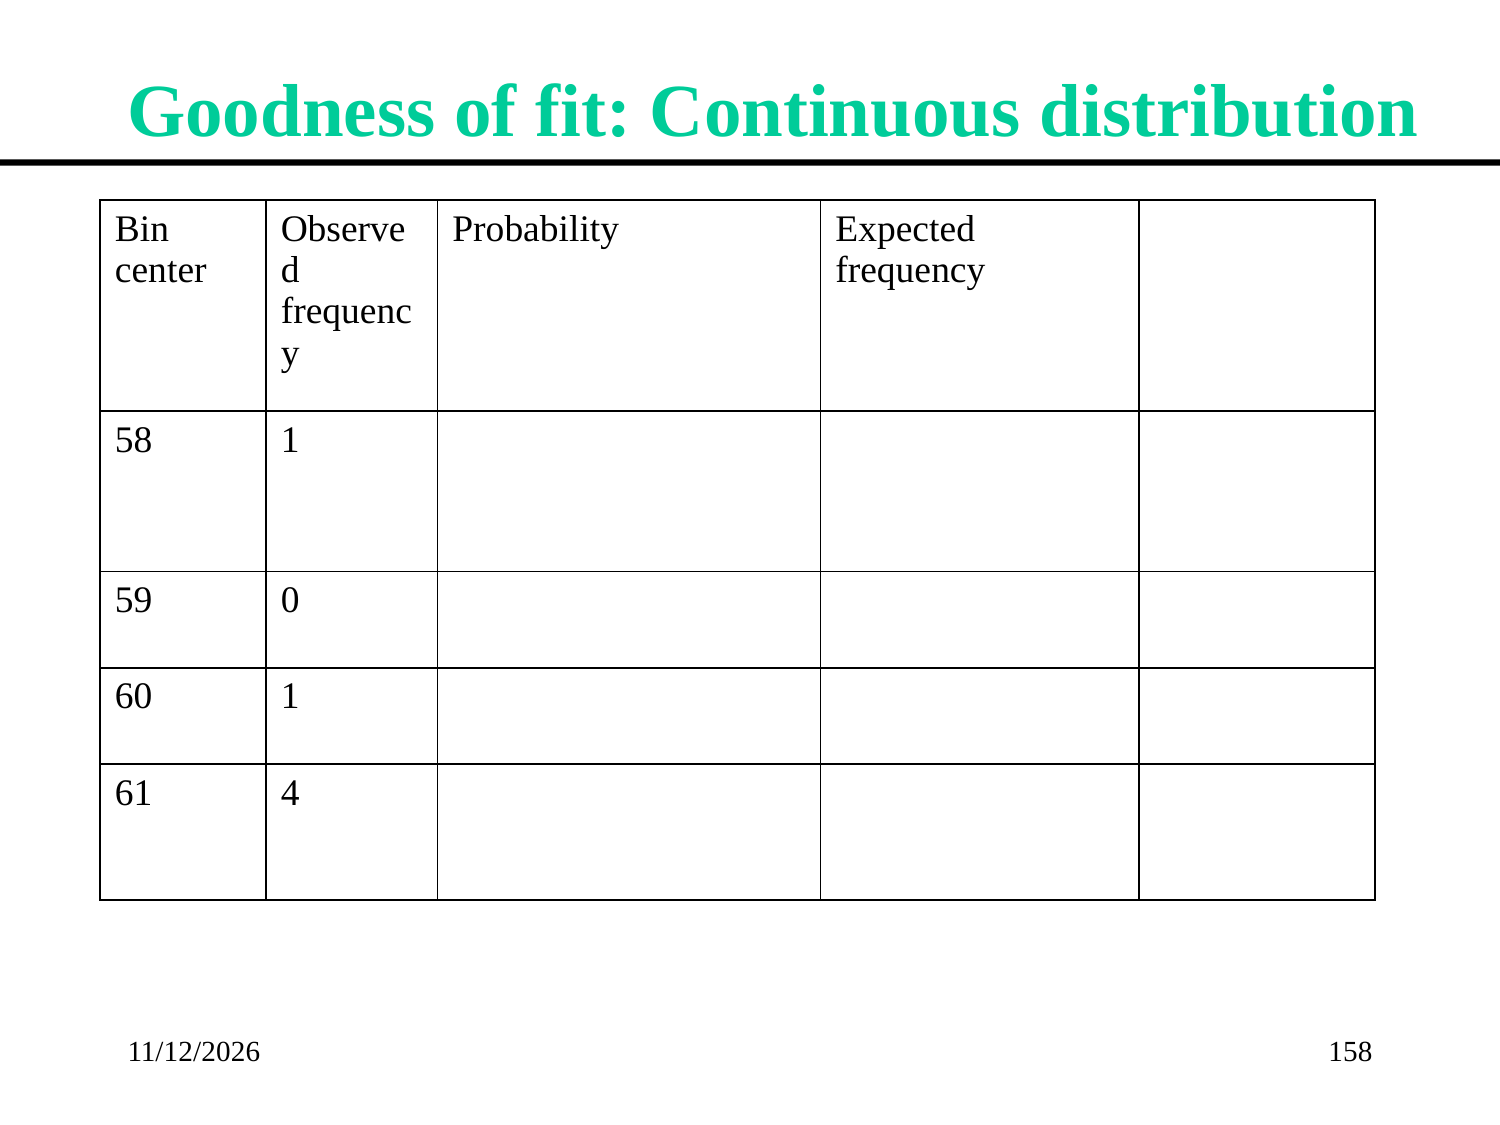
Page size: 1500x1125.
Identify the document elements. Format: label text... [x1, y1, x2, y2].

slide_number 158 [1074, 1024, 1388, 1101]
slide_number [112, 1024, 426, 1101]
text_box Goodness of fit: Continuous distribution [0, 163, 1450, 175]
text_box Goodness of fit: Continuous distribution [0, 37, 1450, 162]
